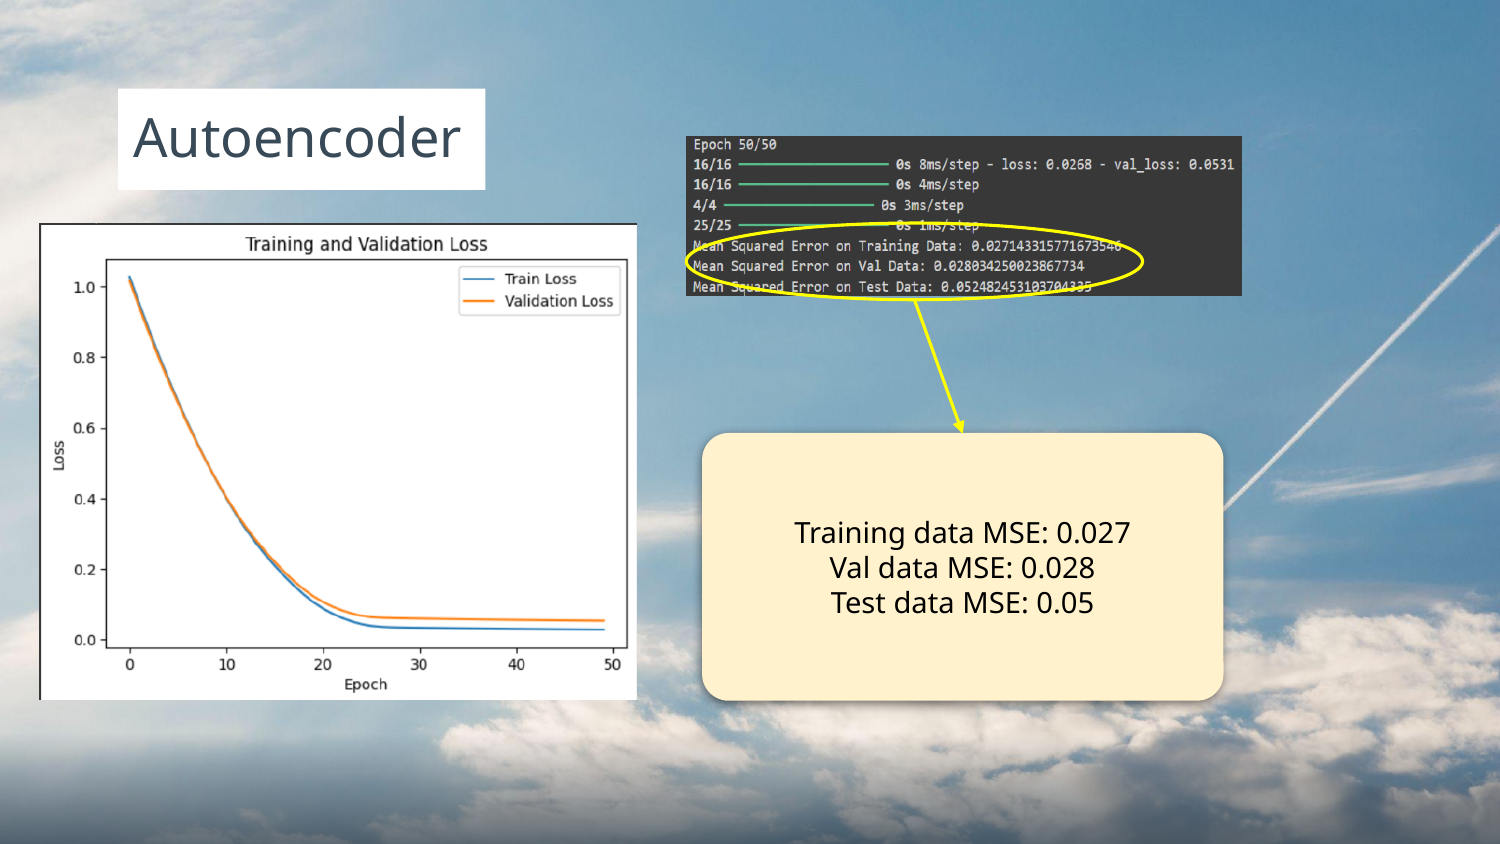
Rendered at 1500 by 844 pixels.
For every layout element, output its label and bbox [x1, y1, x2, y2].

picture [0, 0, 1500, 844]
text_box [914, 299, 963, 434]
